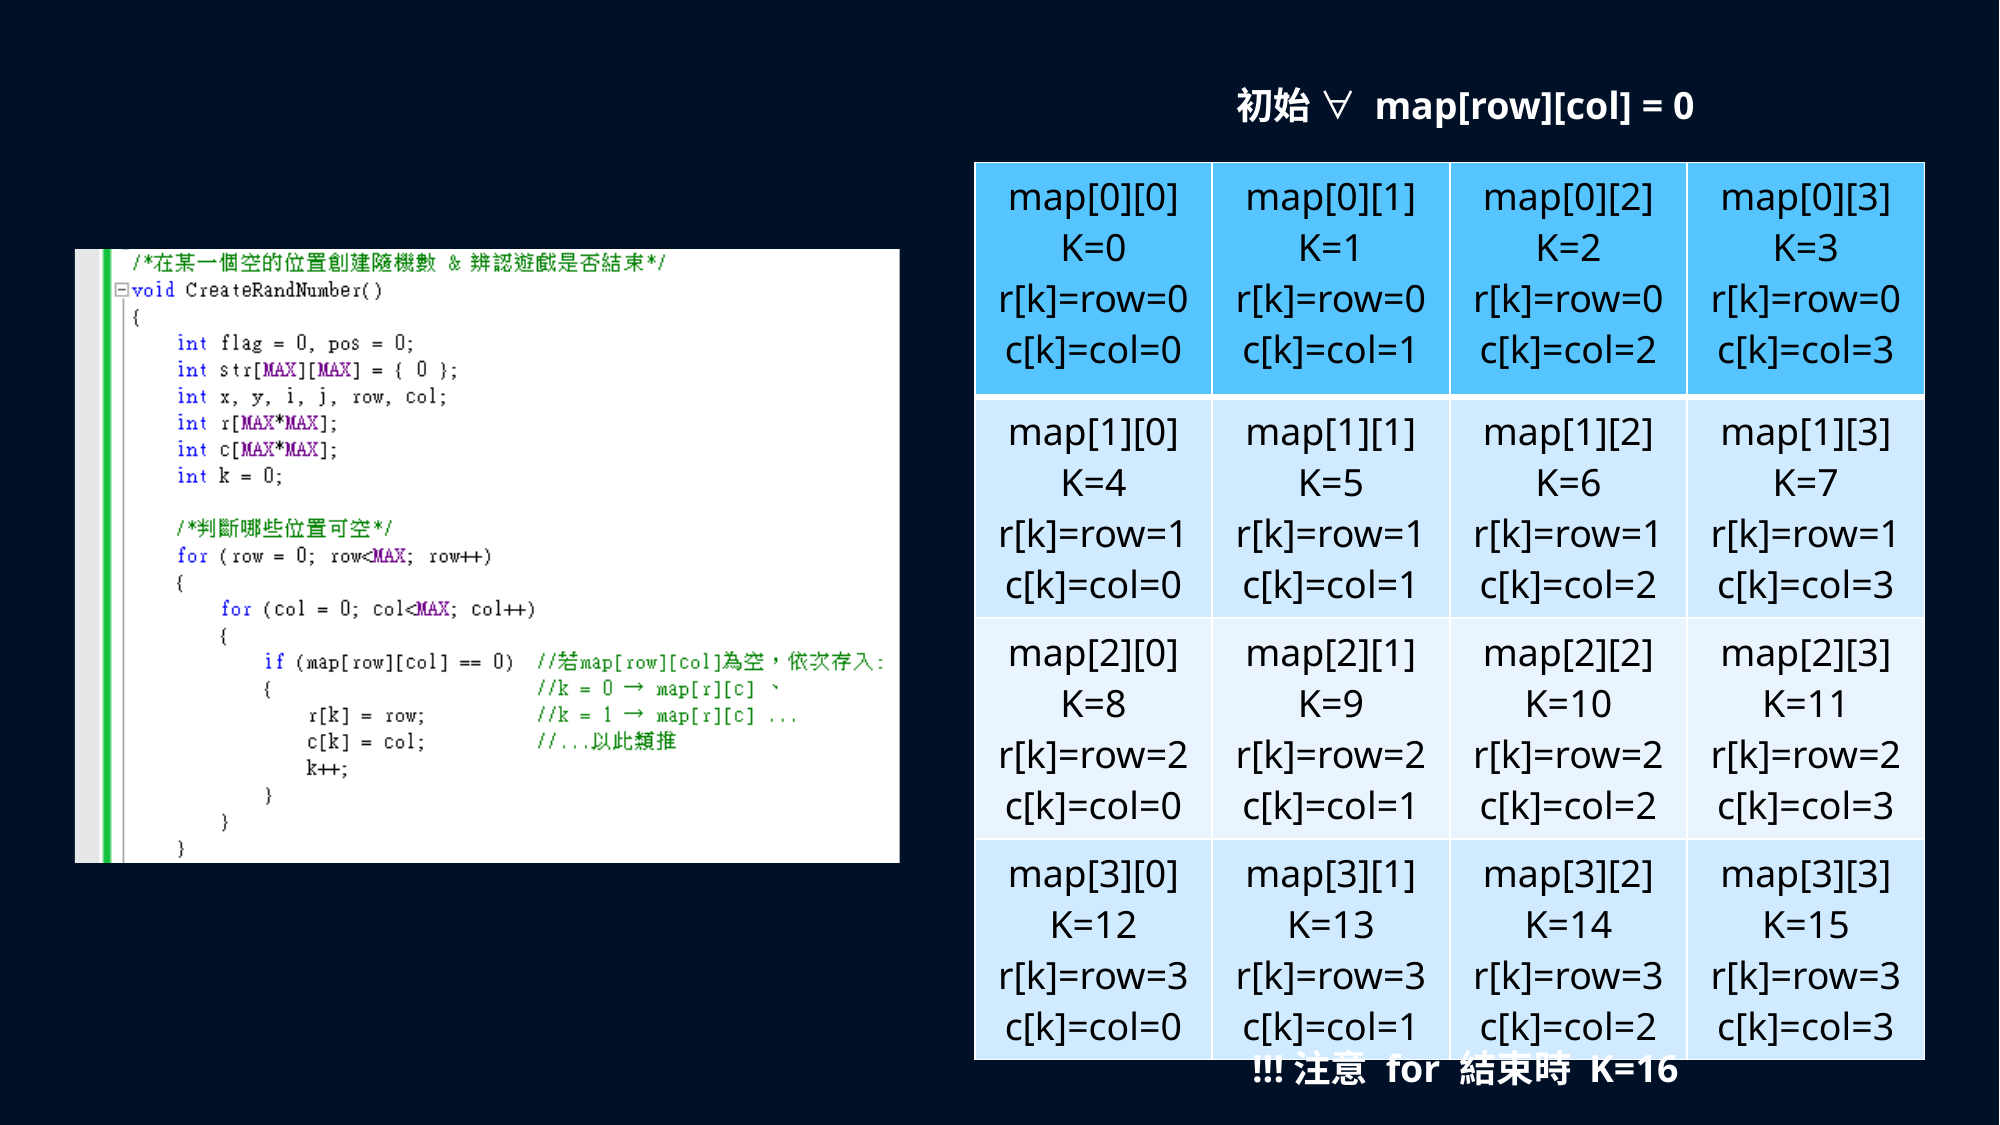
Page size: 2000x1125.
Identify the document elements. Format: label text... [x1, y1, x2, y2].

text_box !!!注意 for 結束時 K=16 [1237, 1037, 1694, 1098]
table_cell map[2][2] K=10 r[k]=row=2 c[k]=col=2 [1451, 619, 1686, 838]
table_cell map[1][2] K=6 r[k]=row=1 c[k]=col=2 [1451, 400, 1686, 617]
table_header map[0][2] K=2 r[k]=row=0 c[k]=col=2 [1451, 163, 1686, 394]
table_cell map[1][1] K=5 r[k]=row=1 c[k]=col=1 [1213, 400, 1449, 617]
table_header map[0][0] K=0 r[k]=row=0 c[k]=col=0 [976, 163, 1211, 394]
picture [74, 249, 900, 863]
table_cell map[3][0] K=12 r[k]=row=3 c[k]=col=0 [976, 840, 1211, 1059]
table_cell map[1][3] K=7 r[k]=row=1 c[k]=col=3 [1688, 400, 1924, 617]
table_cell map[1][0] K=4 r[k]=row=1 c[k]=col=0 [976, 400, 1211, 617]
table_cell map[2][0] K=8 r[k]=row=2 c[k]=col=0 [976, 619, 1211, 838]
table_cell map[2][1] K=9 r[k]=row=2 c[k]=col=1 [1213, 619, 1449, 838]
text_box 初始 ∀ map[row][col] = 0 [1221, 74, 1710, 135]
table_header map[0][1] K=1 r[k]=row=0 c[k]=col=1 [1213, 163, 1449, 394]
table_cell map[3][3] K=15 r[k]=row=3 c[k]=col=3 [1688, 840, 1924, 1059]
table_cell map[3][2] K=14 r[k]=row=3 c[k]=col=2 [1451, 840, 1686, 1037]
table_cell map[2][3] K=11 r[k]=row=2 c[k]=col=3 [1688, 619, 1924, 838]
table_header map[0][3] K=3 r[k]=row=0 c[k]=col=3 [1688, 163, 1924, 394]
table_cell map[3][1] K=13 r[k]=row=3 c[k]=col=1 [1213, 840, 1449, 1059]
